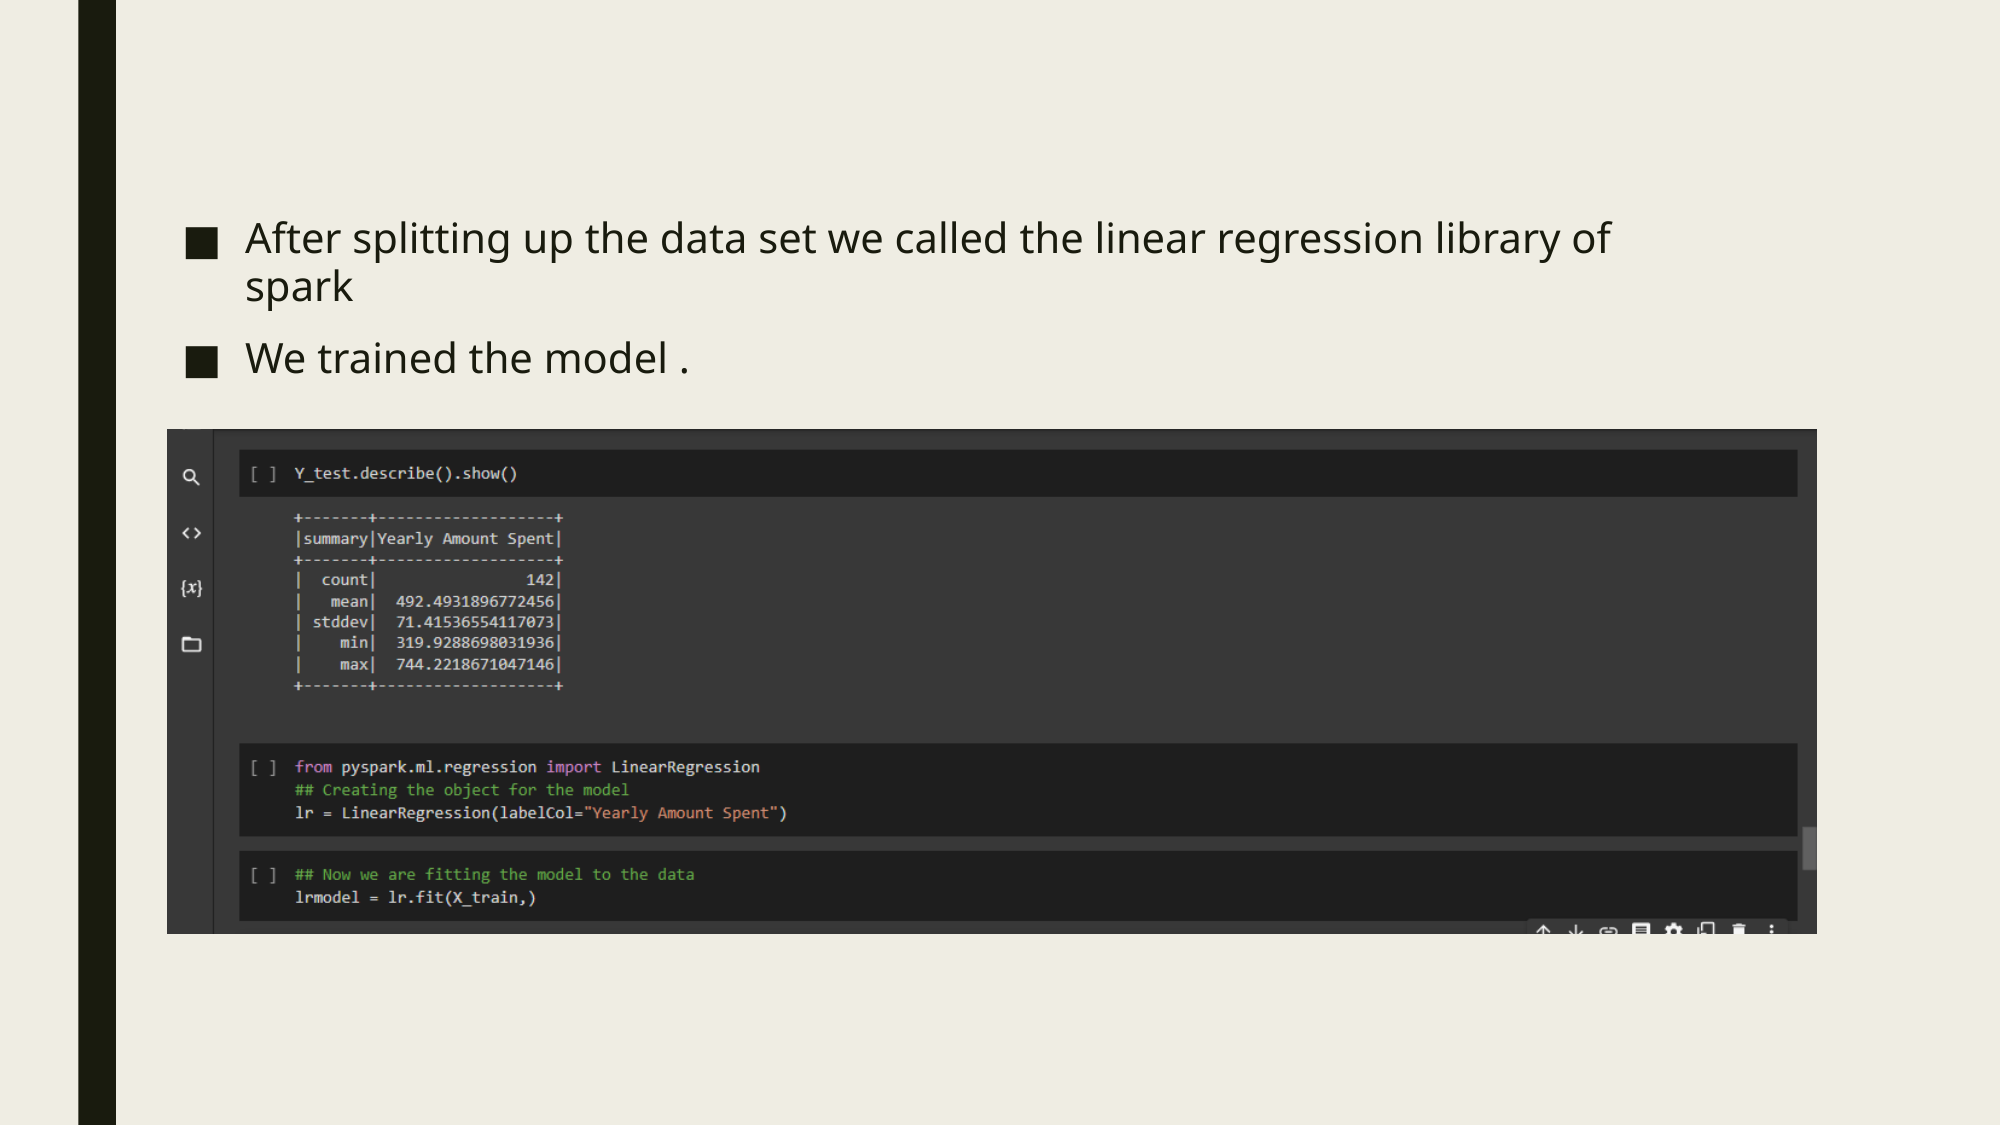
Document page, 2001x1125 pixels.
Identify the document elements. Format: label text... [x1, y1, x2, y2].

picture [166, 429, 1817, 934]
list After splitting up the data set we called the linear regression library of spark We trained the model . [167, 208, 1742, 429]
